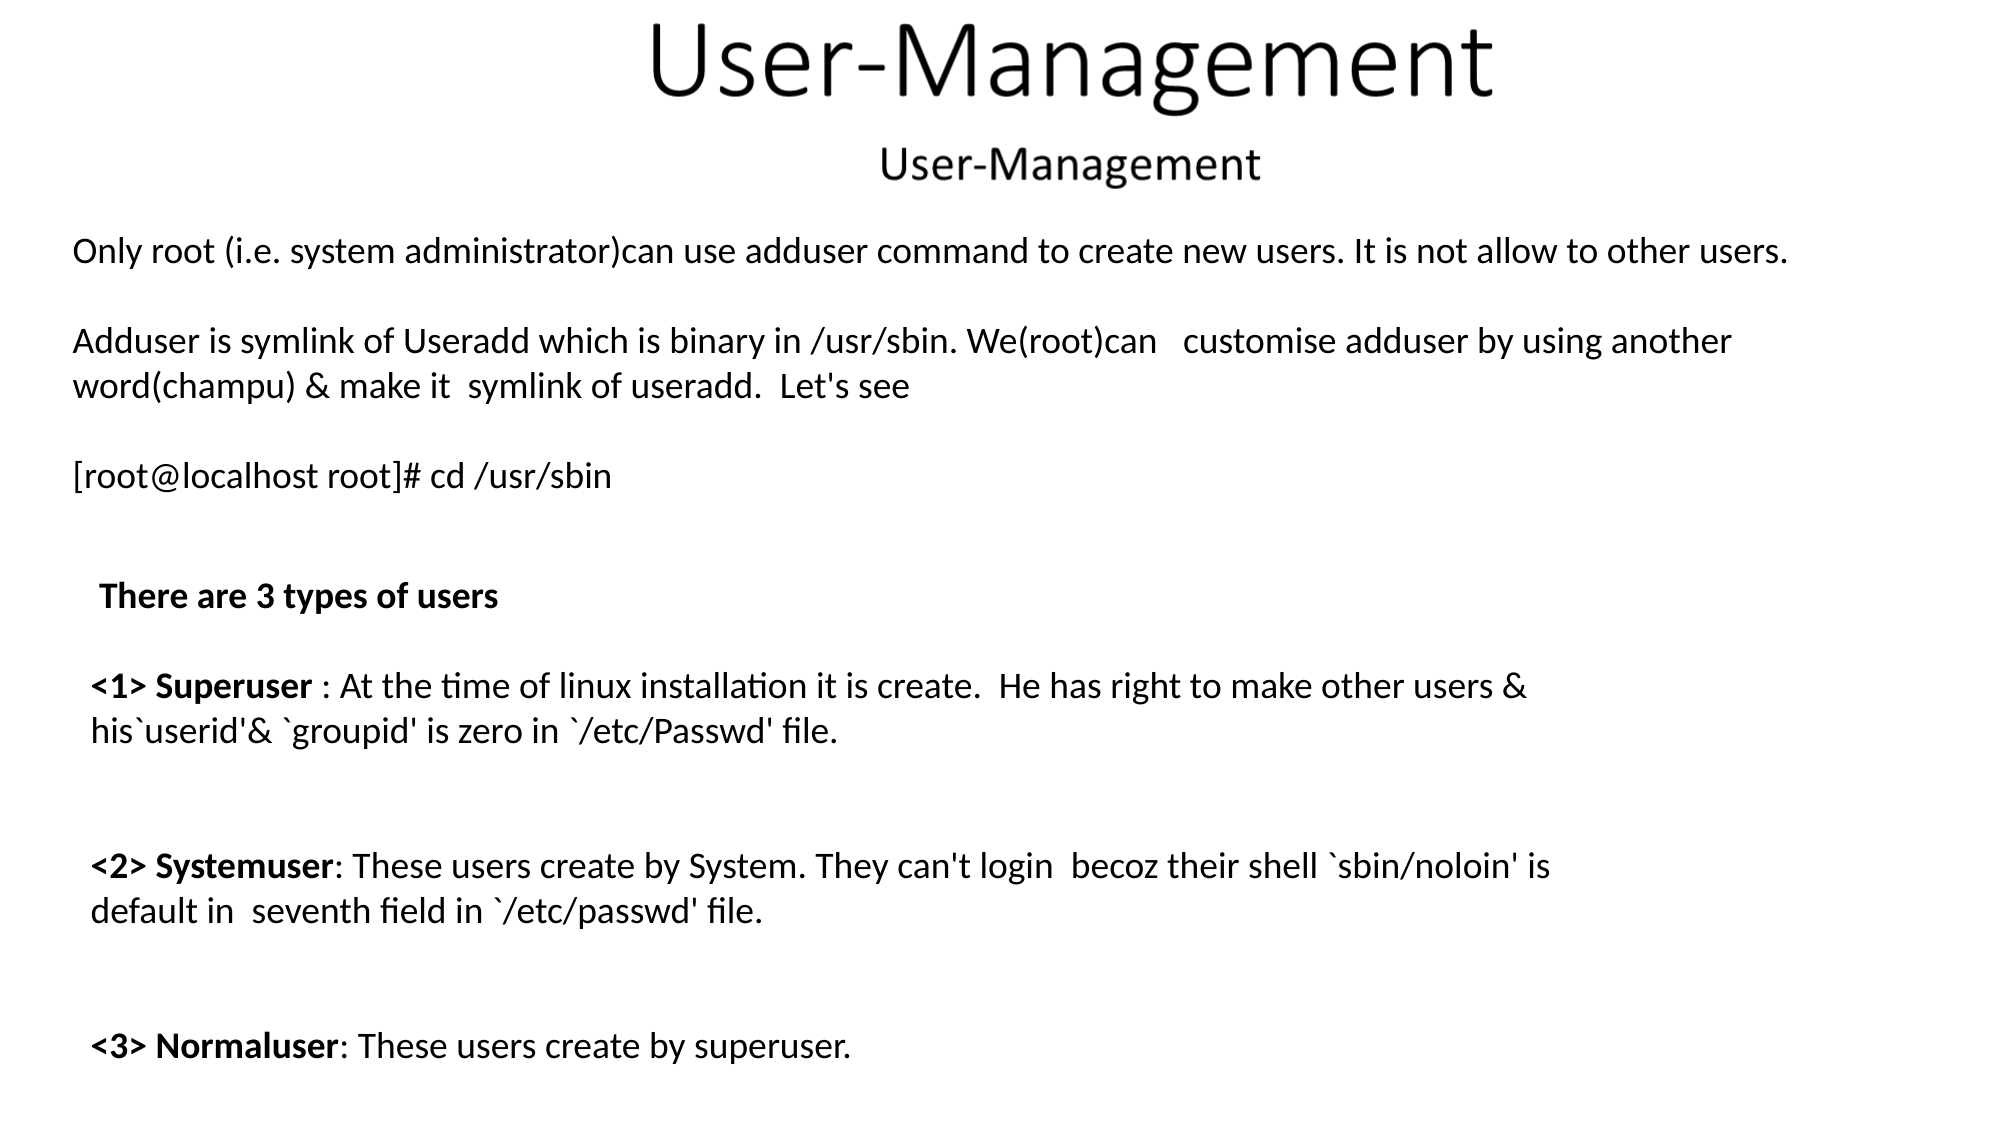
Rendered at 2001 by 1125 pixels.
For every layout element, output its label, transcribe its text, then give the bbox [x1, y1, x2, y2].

text_box There are 3 types of users <1> Superuser : At the time of linux installation it is create. He has right to make other users & his`userid'& `groupid' is zero in `/etc/Passwd' file. <2> Systemuser: These users create by System. They can't login becoz their shell `sbin/noloin' is default in seventh field in `/etc/passwd' file. <3> Normaluser: These users create by superuser. [75, 563, 1650, 1074]
text_box Only root (i.e. system administrator)can use adduser command to create new users. It is not allow to other users. Adduser is symlink of Useradd which is binary in /usr/sbin. We(root)can customise adduser by using another word(champu) & make it symlink of useradd. Let's see [root@localhost root]# cd /usr/sbin [57, 218, 1847, 504]
picture [575, 0, 1564, 224]
